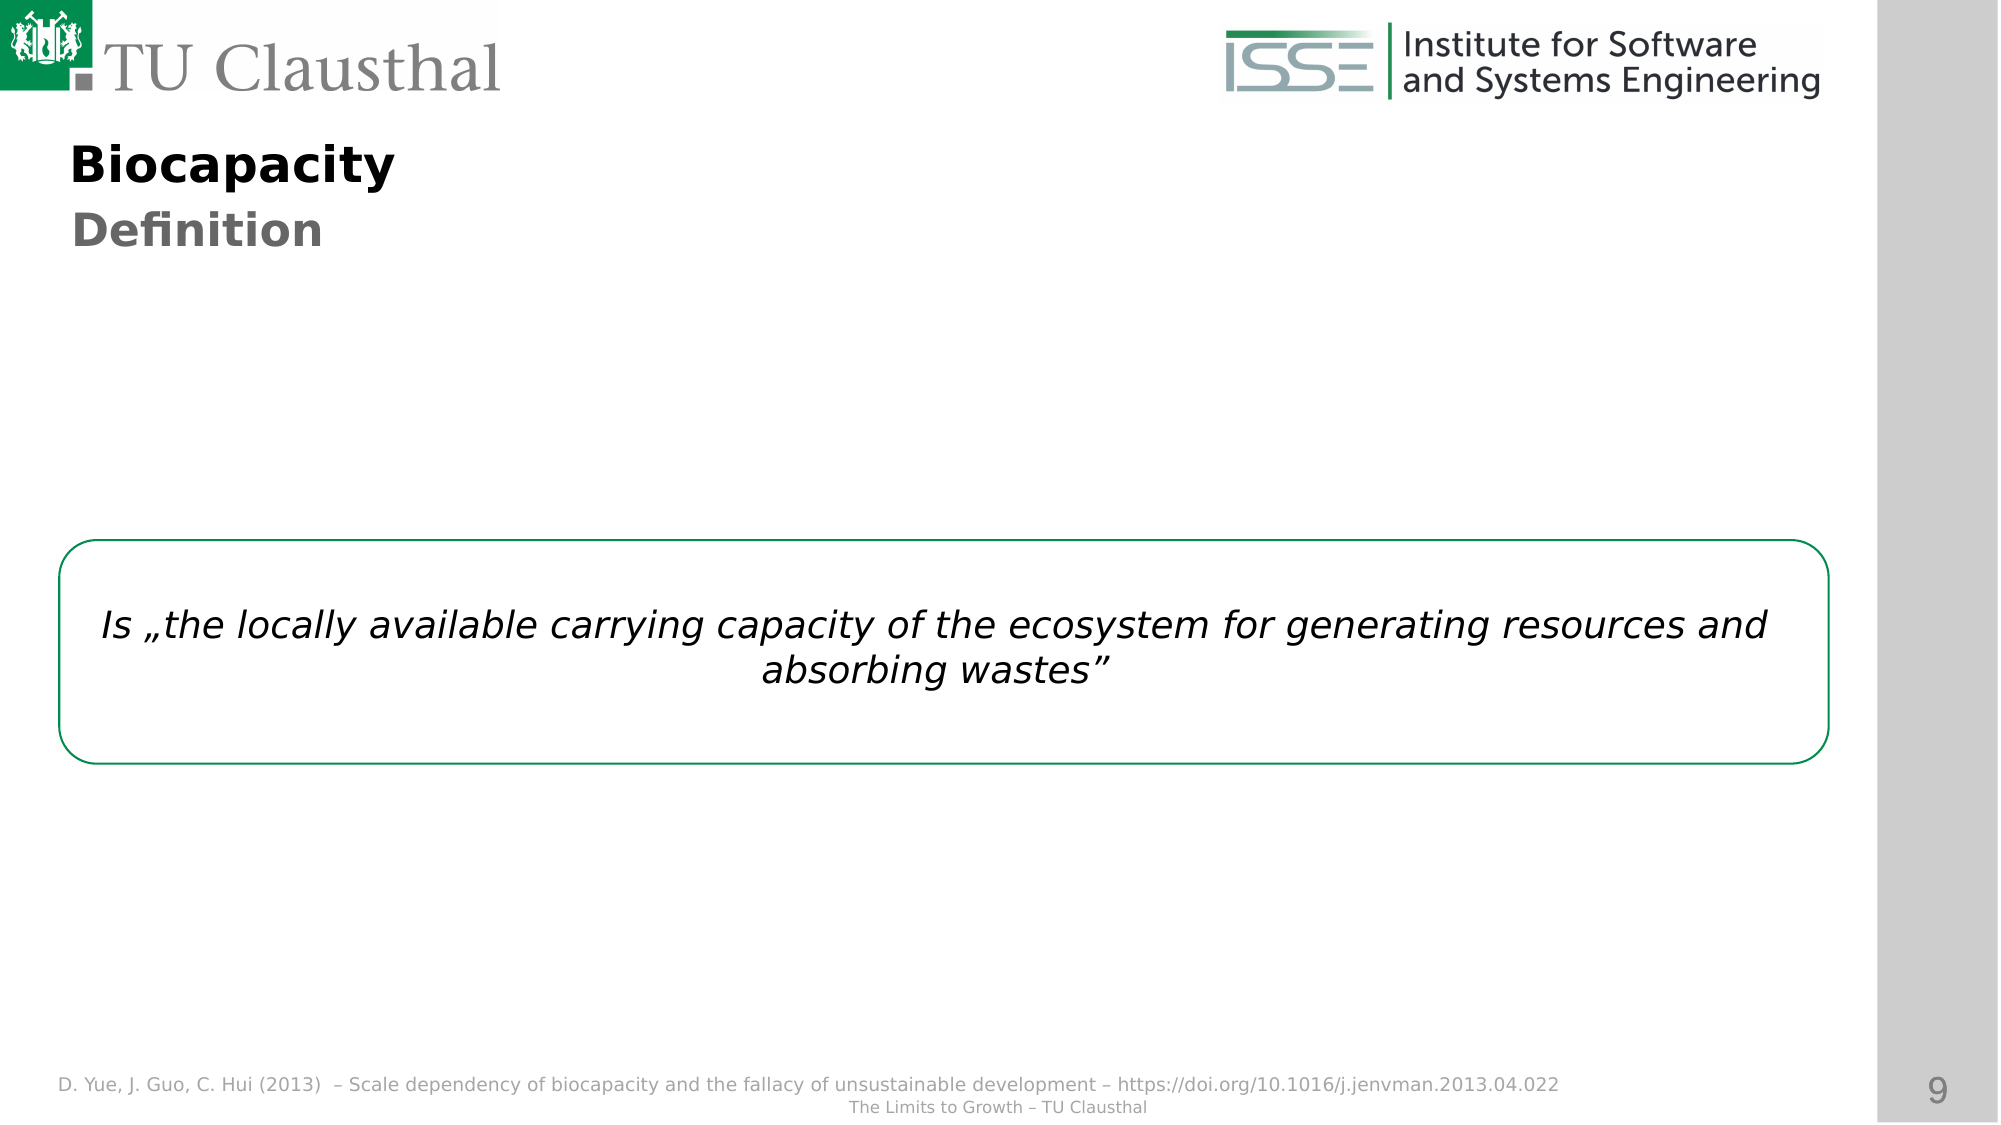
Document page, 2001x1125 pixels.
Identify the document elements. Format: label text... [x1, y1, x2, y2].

picture [1218, 22, 1825, 106]
text_box D. Yue, J. Guo, C. Hui (2013) – Scale dependency of biocapacity and the fallacy of unsustainable development – https://doi.org/10.1016/j.jenvman.2013.04.022 [43, 1065, 1814, 1103]
text_box Is „the locally available carrying capacity of the ecosystem for generating resources and absorbing wastes” [55, 208, 1817, 1033]
text_box Definition [70, 188, 1769, 269]
text_box Biocapacity [55, 125, 1817, 206]
text_box [58, 539, 1830, 765]
picture [0, 0, 500, 91]
